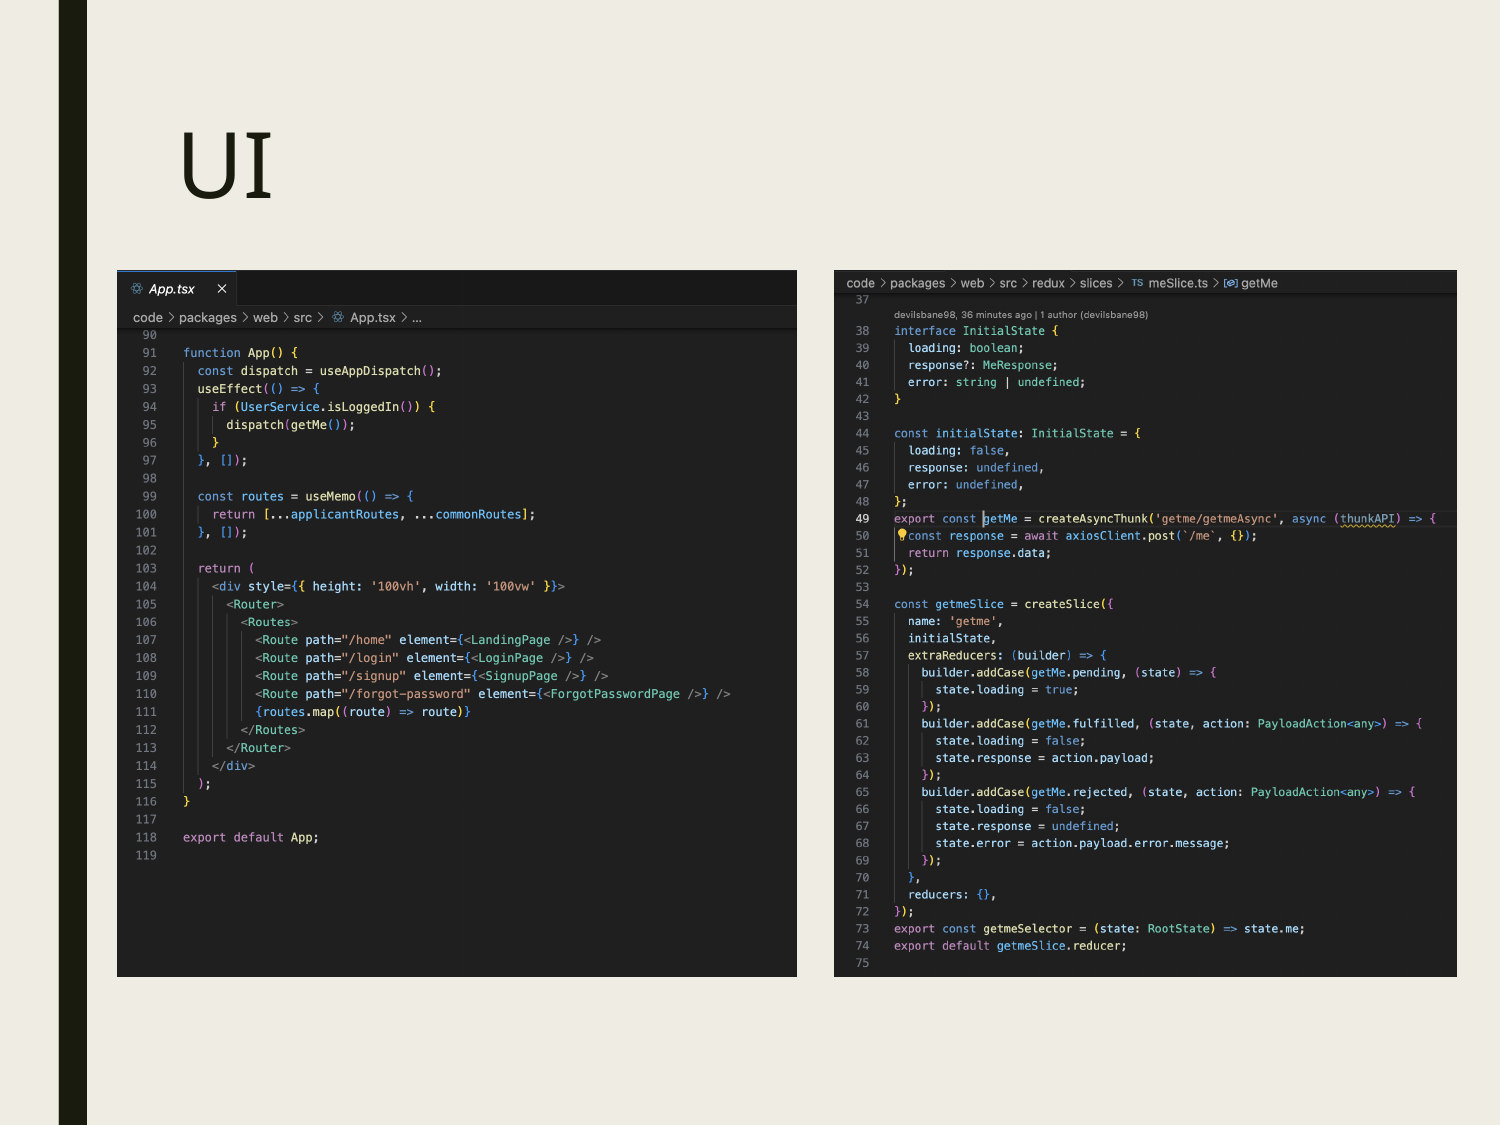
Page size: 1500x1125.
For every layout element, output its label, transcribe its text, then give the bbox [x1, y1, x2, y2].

picture [116, 269, 797, 977]
title UI [168, 111, 1351, 234]
picture [834, 269, 1458, 977]
